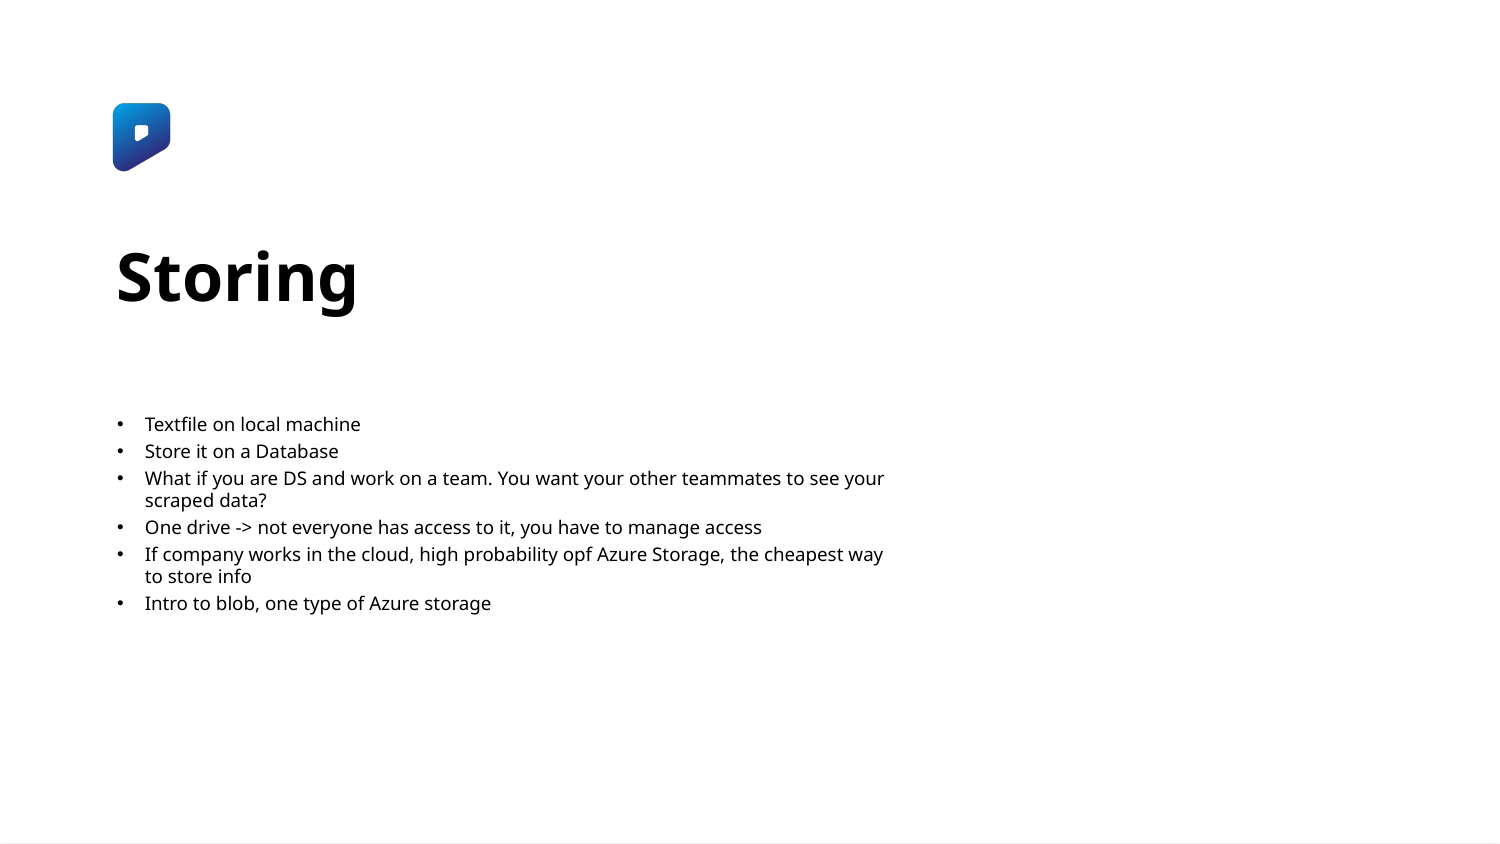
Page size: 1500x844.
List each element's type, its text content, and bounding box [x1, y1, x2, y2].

subtitle Textfile on local machine Store it on a Database What if you are DS and work on a team. You want your other teammates to see your scraped data? One drive -> not everyone has access to it, you have to manage access If company works in the cloud, high probability opf Azure Storage, the cheapest way to store info Intro to blob, one type of Azure storage [101, 405, 914, 689]
title Storing [101, 227, 1396, 391]
picture [95, 100, 180, 178]
